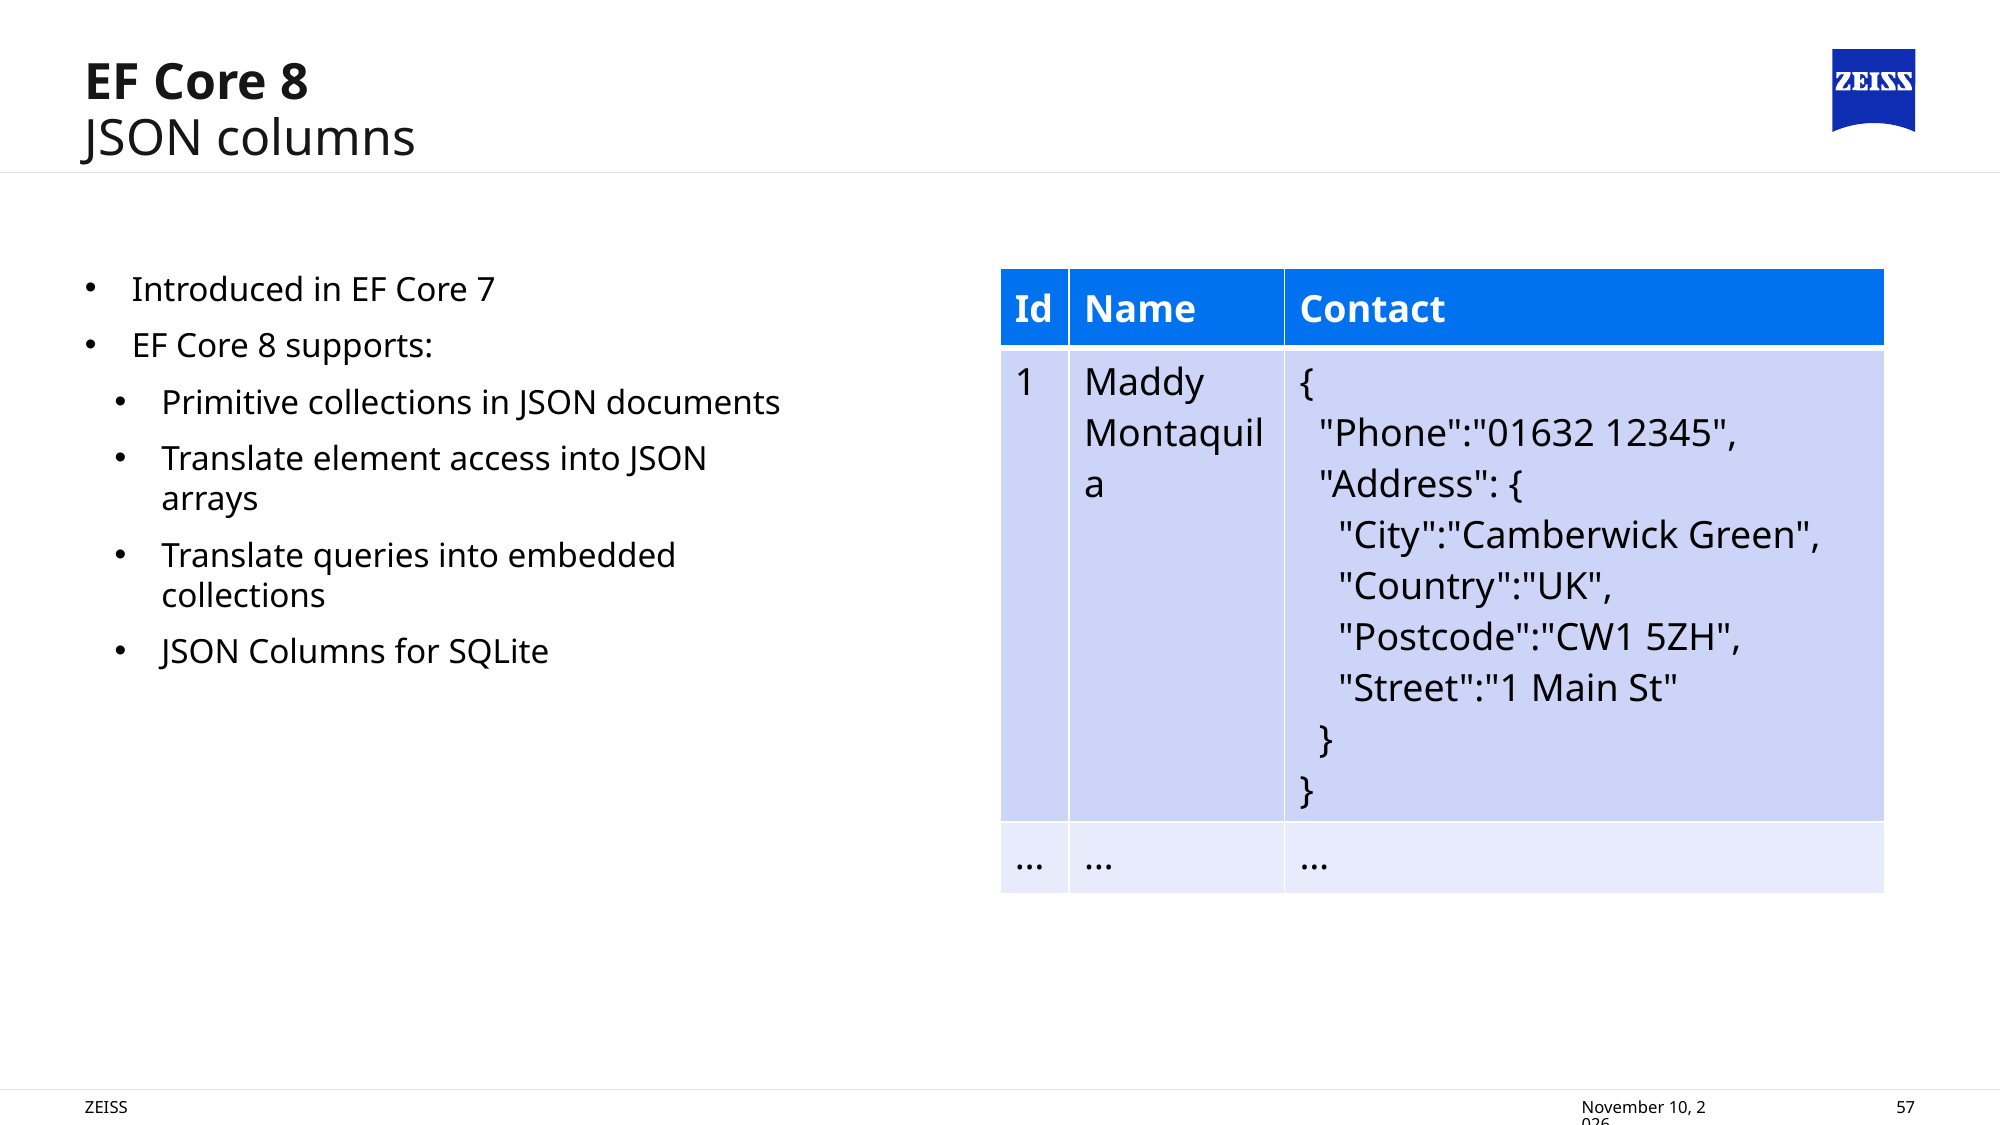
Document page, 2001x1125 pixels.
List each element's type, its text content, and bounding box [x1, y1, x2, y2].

table_header Name [1070, 269, 1284, 345]
list JSON columns [85, 105, 1683, 167]
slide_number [1581, 1097, 1710, 1118]
table_cell { "Phone":"01632 12345", "Address": { "City":"Camberwick Green", "Country":"UK", "Postcode":"CW1 5ZH", "Street":"1 Main St" } } [1285, 351, 1884, 821]
table_cell … [1285, 823, 1884, 893]
table_cell 1 [1001, 351, 1068, 821]
list Introduced in EF Core 7 EF Core 8 supports: Primitive collections in JSON documents Translate element access into JSON arrays Translate queries into embedded collections JSON Columns for SQLite [85, 267, 884, 1000]
table_header Contact [1285, 269, 1884, 345]
table_cell Maddy Montaquila [1070, 351, 1284, 821]
table_header Id [1001, 269, 1068, 345]
table_cell … [1070, 823, 1284, 893]
title EF Core 8 [85, 49, 1683, 105]
slide_number 57 [1885, 1097, 1916, 1118]
footer ZEISS [85, 1097, 724, 1118]
table_cell … [1001, 823, 1068, 893]
